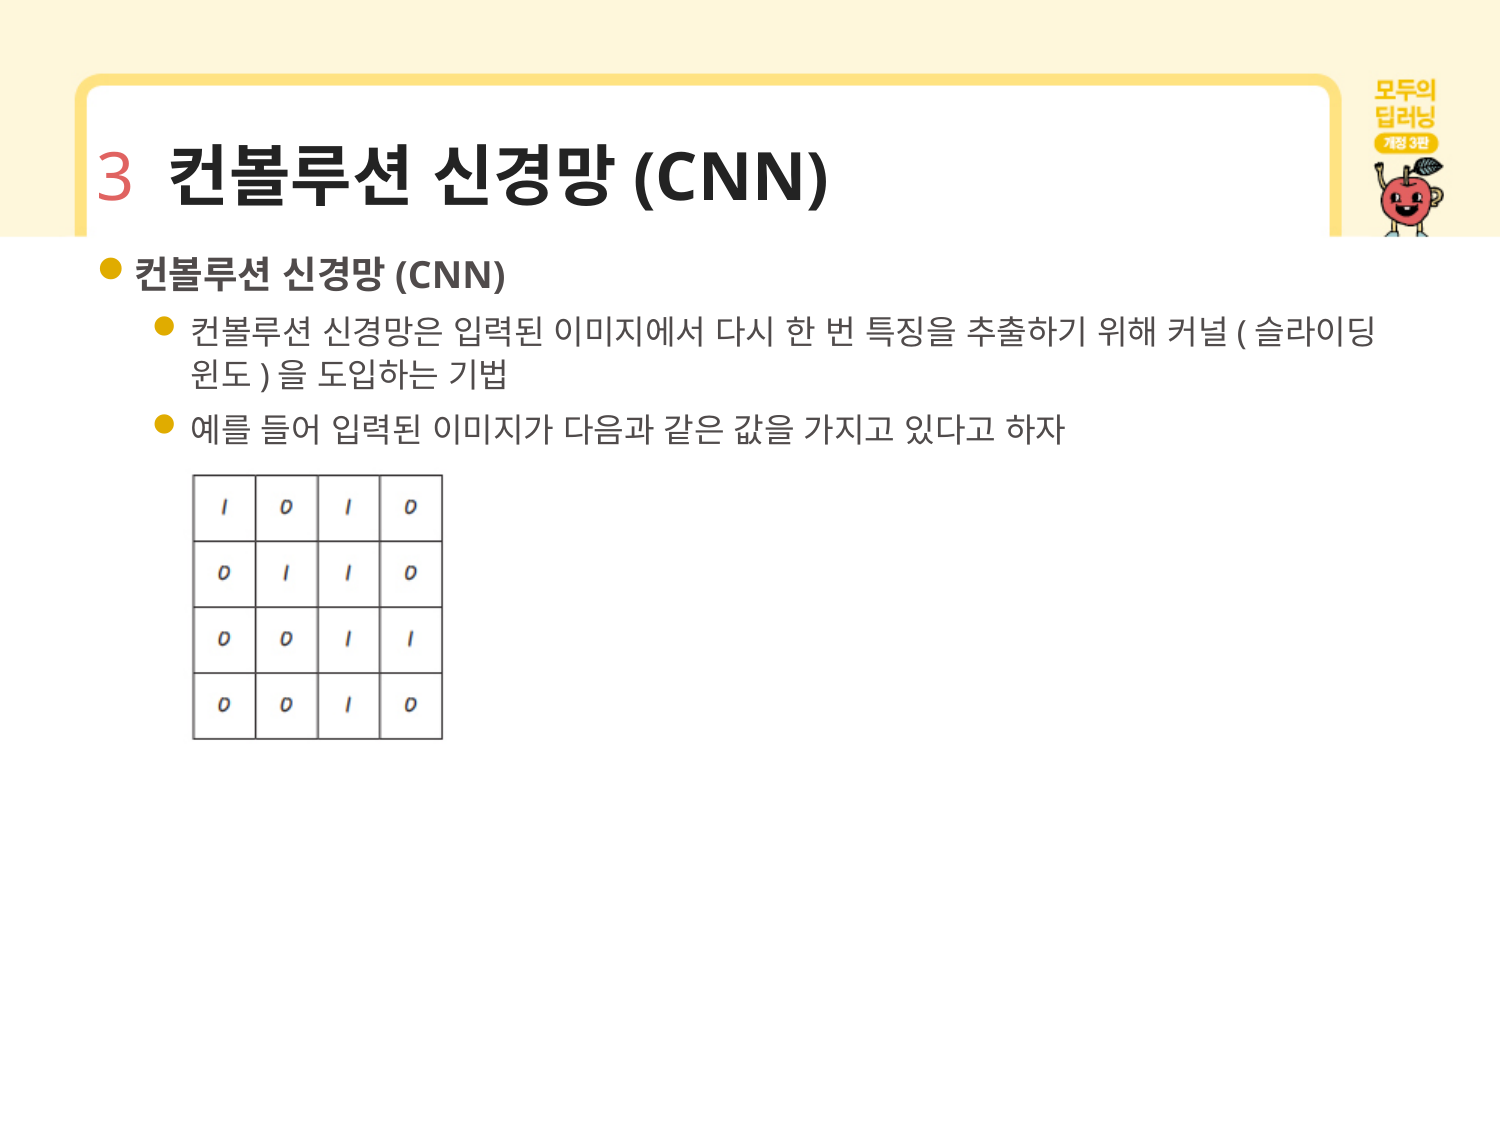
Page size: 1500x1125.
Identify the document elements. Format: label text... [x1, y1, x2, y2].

picture [0, 0, 1500, 1125]
list 컨볼루션 신경망(CNN) 컨볼루션 신경망은 입력된 이미지에서 다시 한 번 특징을 추출하기 위해 커널(슬라이딩 윈도)을 도입하는 기법 예를 들어 입력된 이미지가 다음과 같은 값을 가지고 있다고 하자 [81, 239, 1412, 1054]
title 3 컨볼루션 신경망(CNN) [81, 90, 1412, 222]
